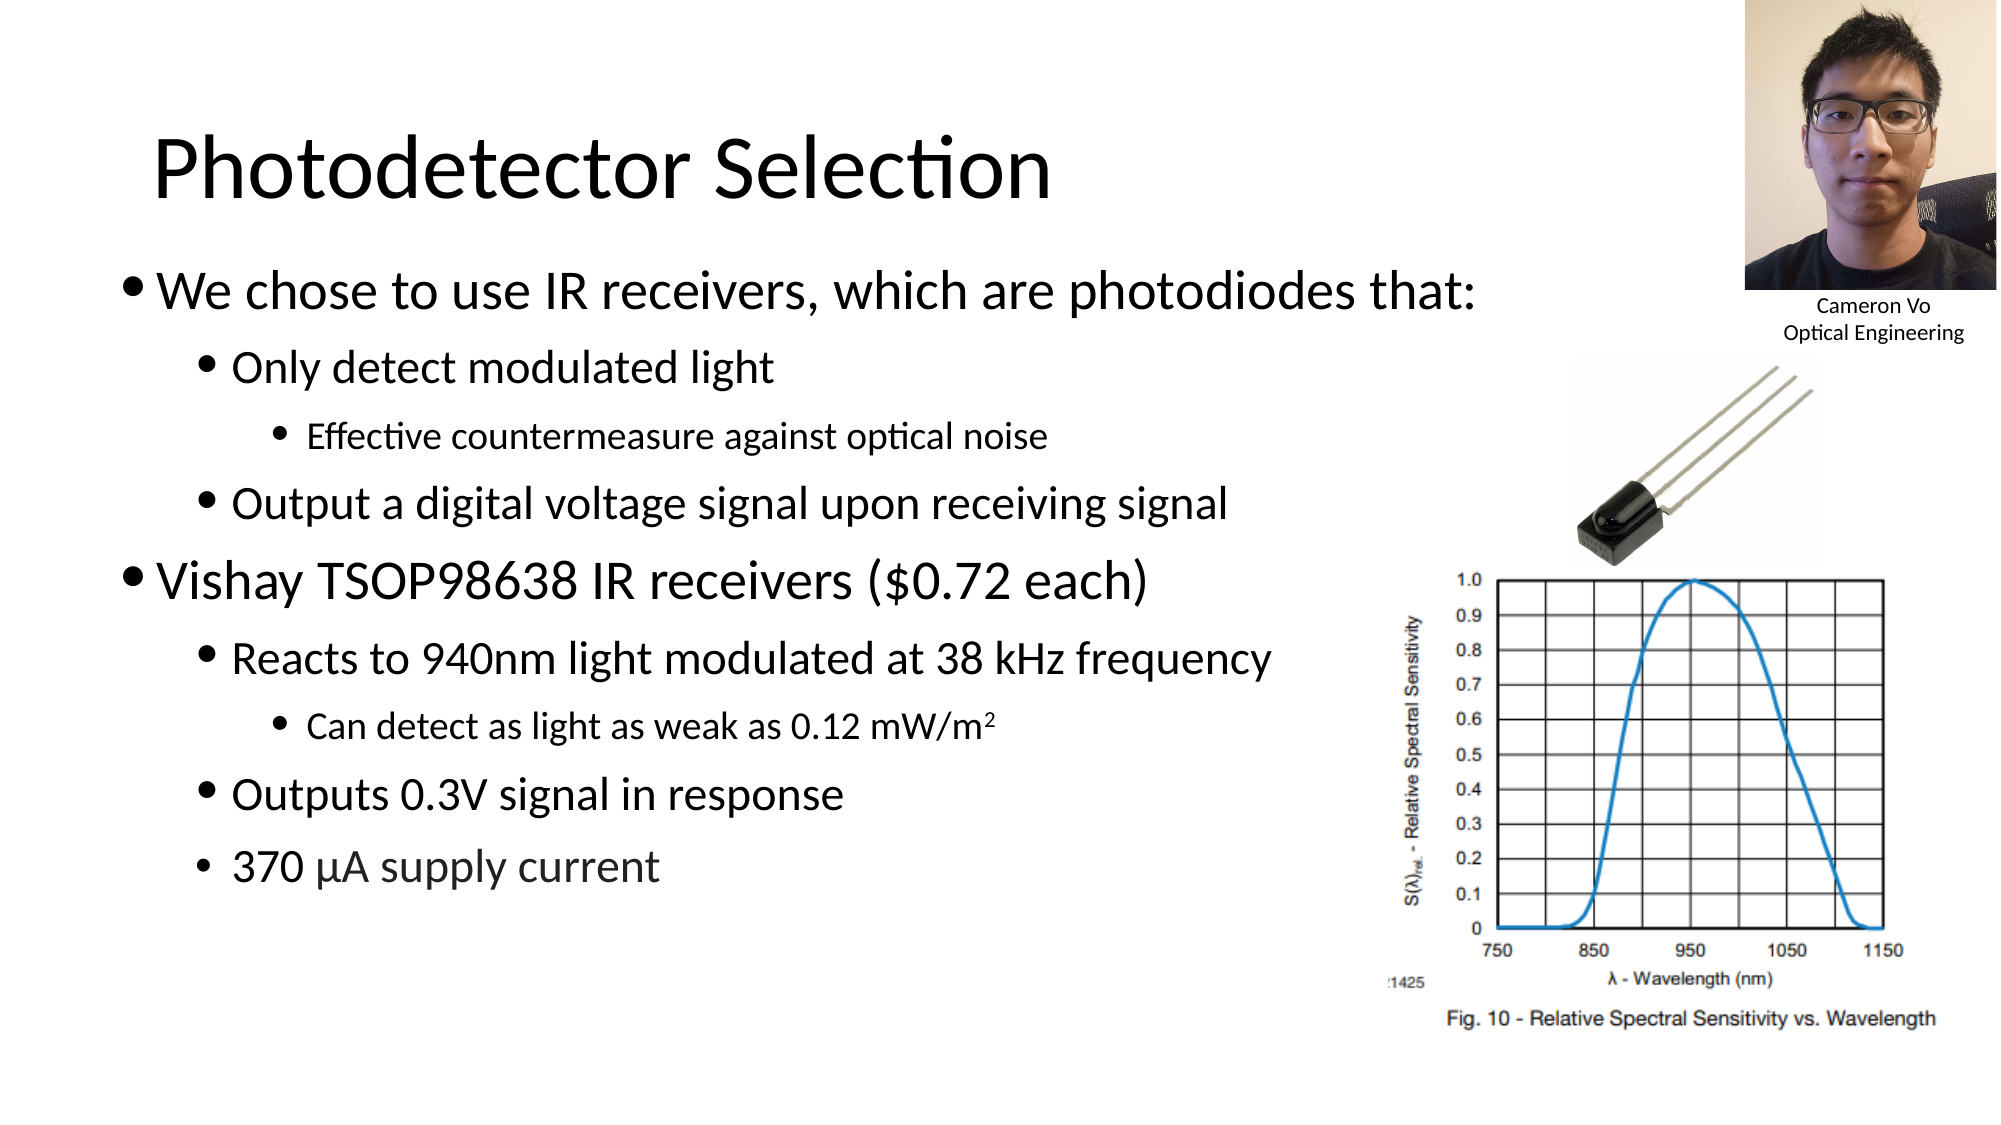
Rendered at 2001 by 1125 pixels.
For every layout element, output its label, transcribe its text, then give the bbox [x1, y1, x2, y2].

picture [1388, 357, 1945, 1036]
list We chose to use IR receivers, which are photodiodes that: Only detect modulated light Effective countermeasure against optical noise Output a digital voltage signal upon receiving signal Vishay TSOP98638 IR receivers ($0.72 each) Reacts to 940nm light modulated at 38 kHz frequency Can detect as light as weak as 0.12 mW/m2 Outputs 0.3V signal in response 370 μA supply current [104, 253, 1682, 1055]
text_box Cameron Vo Optical Engineering [1748, 296, 2000, 361]
title Photodetector Selection [137, 59, 1739, 278]
picture [1744, 0, 1997, 291]
